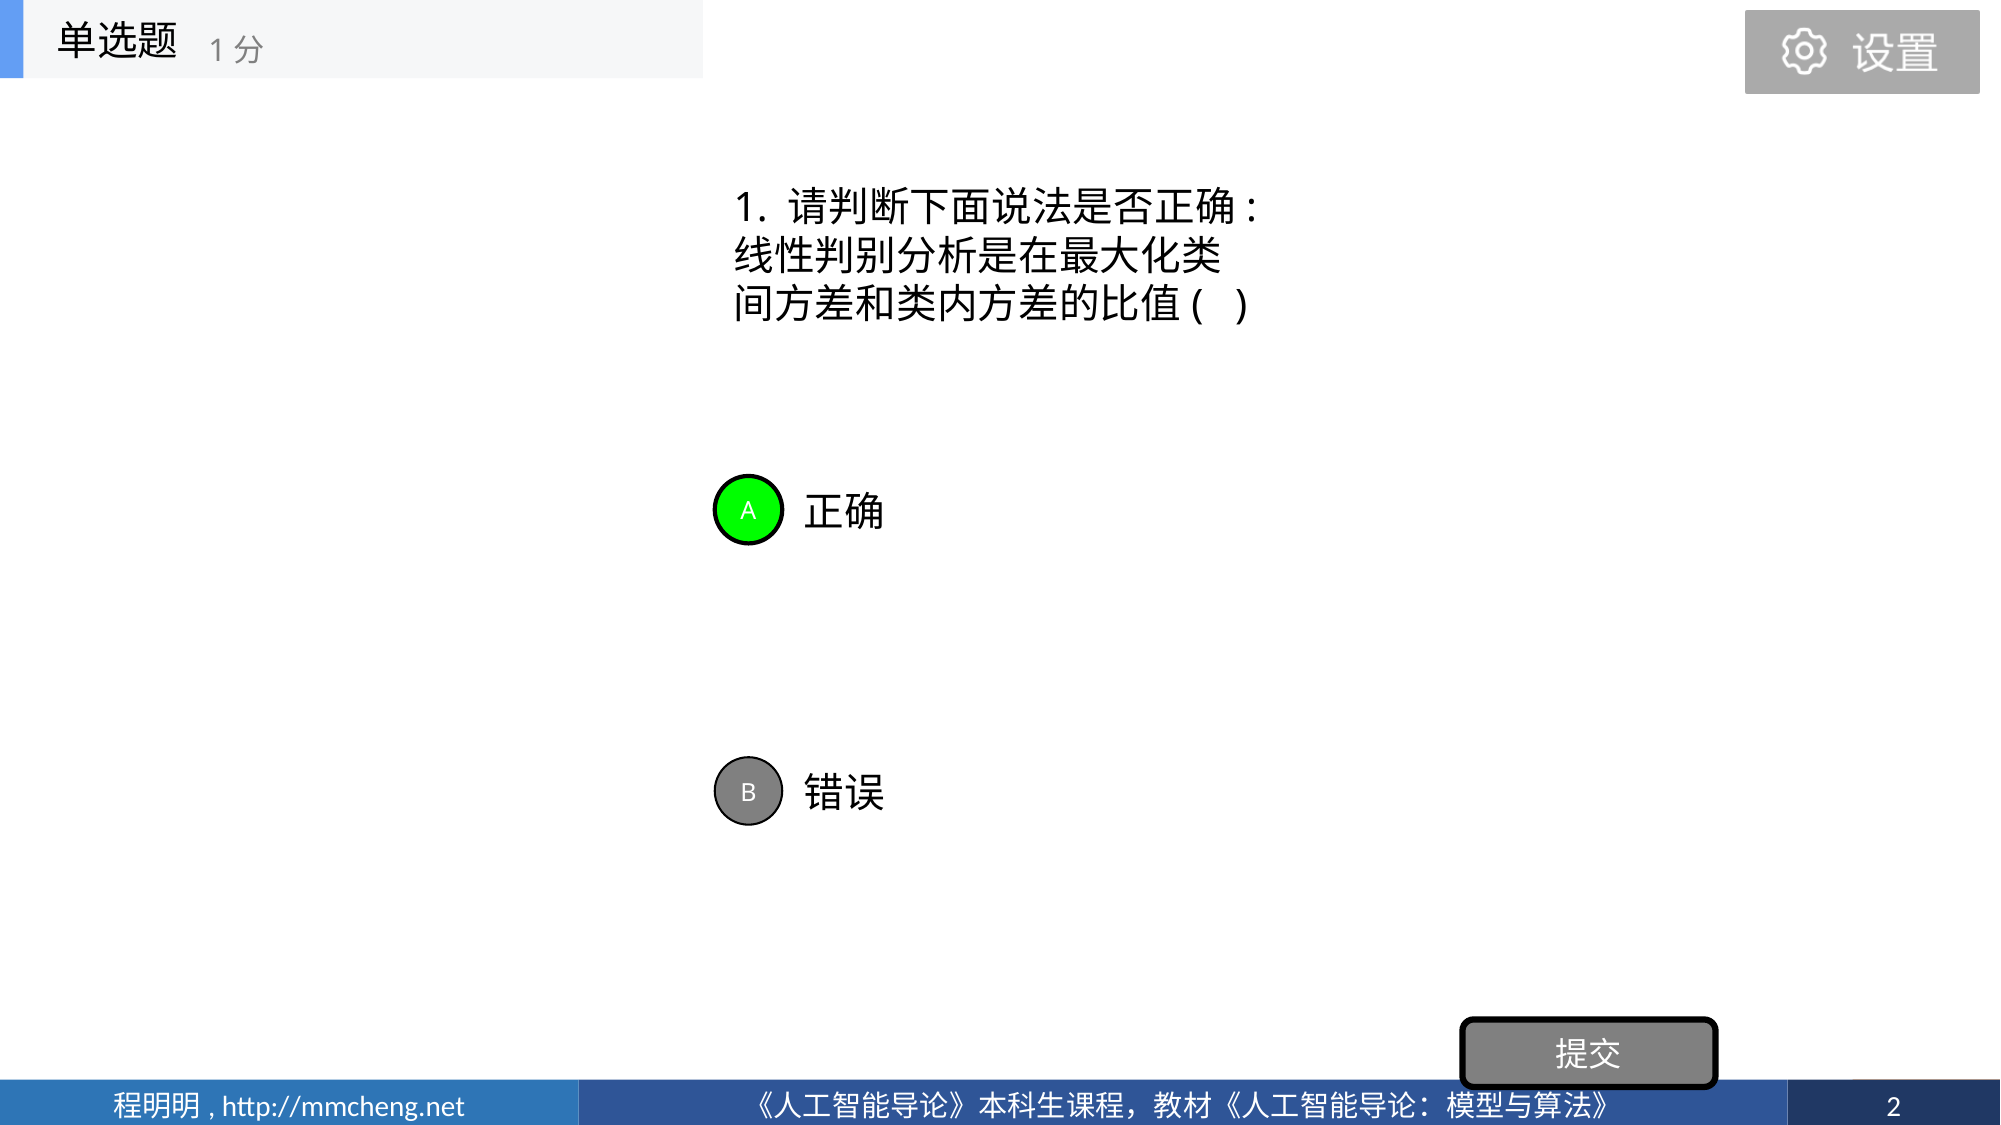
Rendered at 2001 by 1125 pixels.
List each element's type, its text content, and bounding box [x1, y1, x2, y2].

text_box 正确 [789, 477, 1091, 542]
text_box 1. 请判断下面说法是否正确:线性判别分析是在最大化类间方差和类内方差的比值( ) [718, 173, 1270, 335]
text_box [0, 0, 704, 81]
text_box 提交 [1461, 1018, 1717, 1089]
text_box 错误 [789, 759, 1132, 823]
text_box A [713, 474, 784, 545]
text_box B [713, 756, 784, 826]
picture [1745, 10, 1980, 94]
